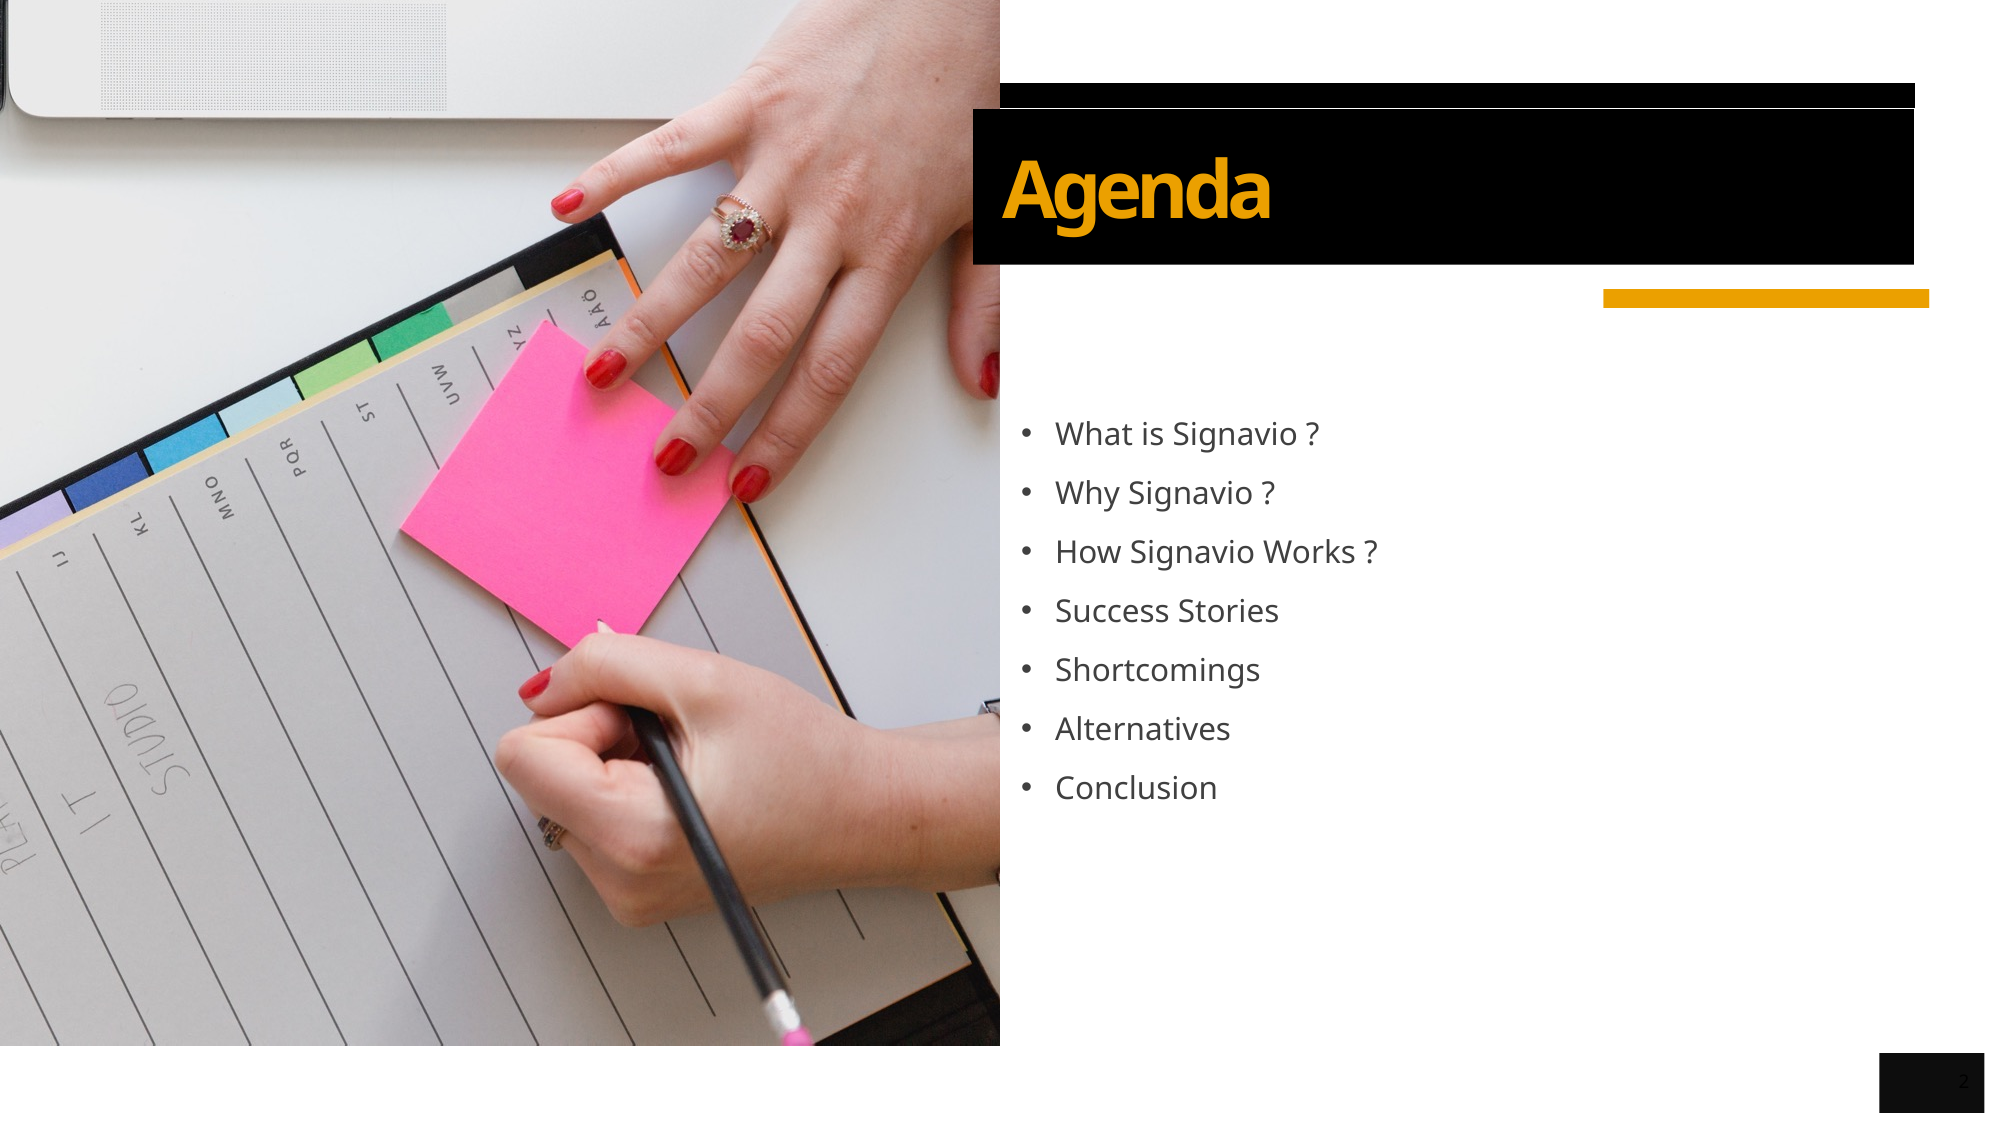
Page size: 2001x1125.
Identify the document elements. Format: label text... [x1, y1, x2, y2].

list What is Signavio ? Why Signavio ? How Signavio Works ? Success Stories Shortcomings Alternatives Conclusion [1006, 402, 1933, 815]
picture [0, 0, 1001, 1046]
title Agenda [1001, 109, 1914, 265]
slide_number 2 [1879, 1053, 1985, 1113]
text_box [1602, 288, 1931, 309]
